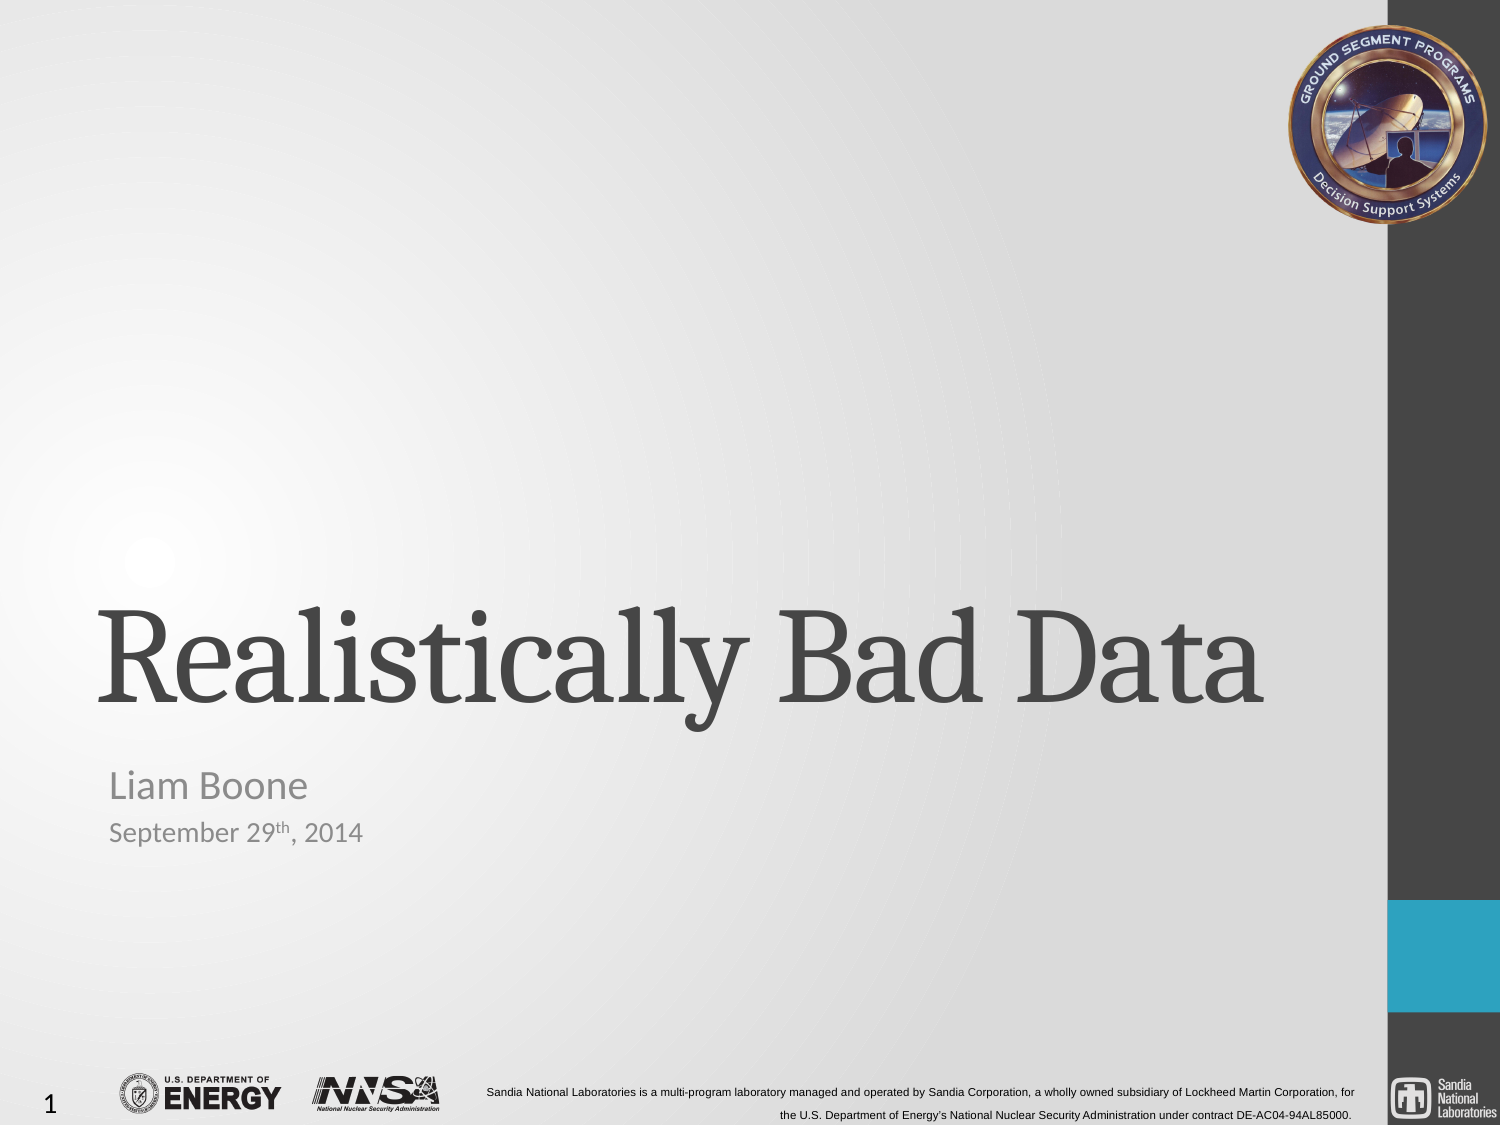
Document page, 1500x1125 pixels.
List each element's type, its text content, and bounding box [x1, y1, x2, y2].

title Realistically Bad Data [79, 312, 1366, 738]
subtitle Liam Boone September 29th, 2014 [94, 750, 1140, 925]
picture [307, 1071, 448, 1118]
picture [116, 1072, 285, 1114]
picture [1287, 24, 1489, 226]
